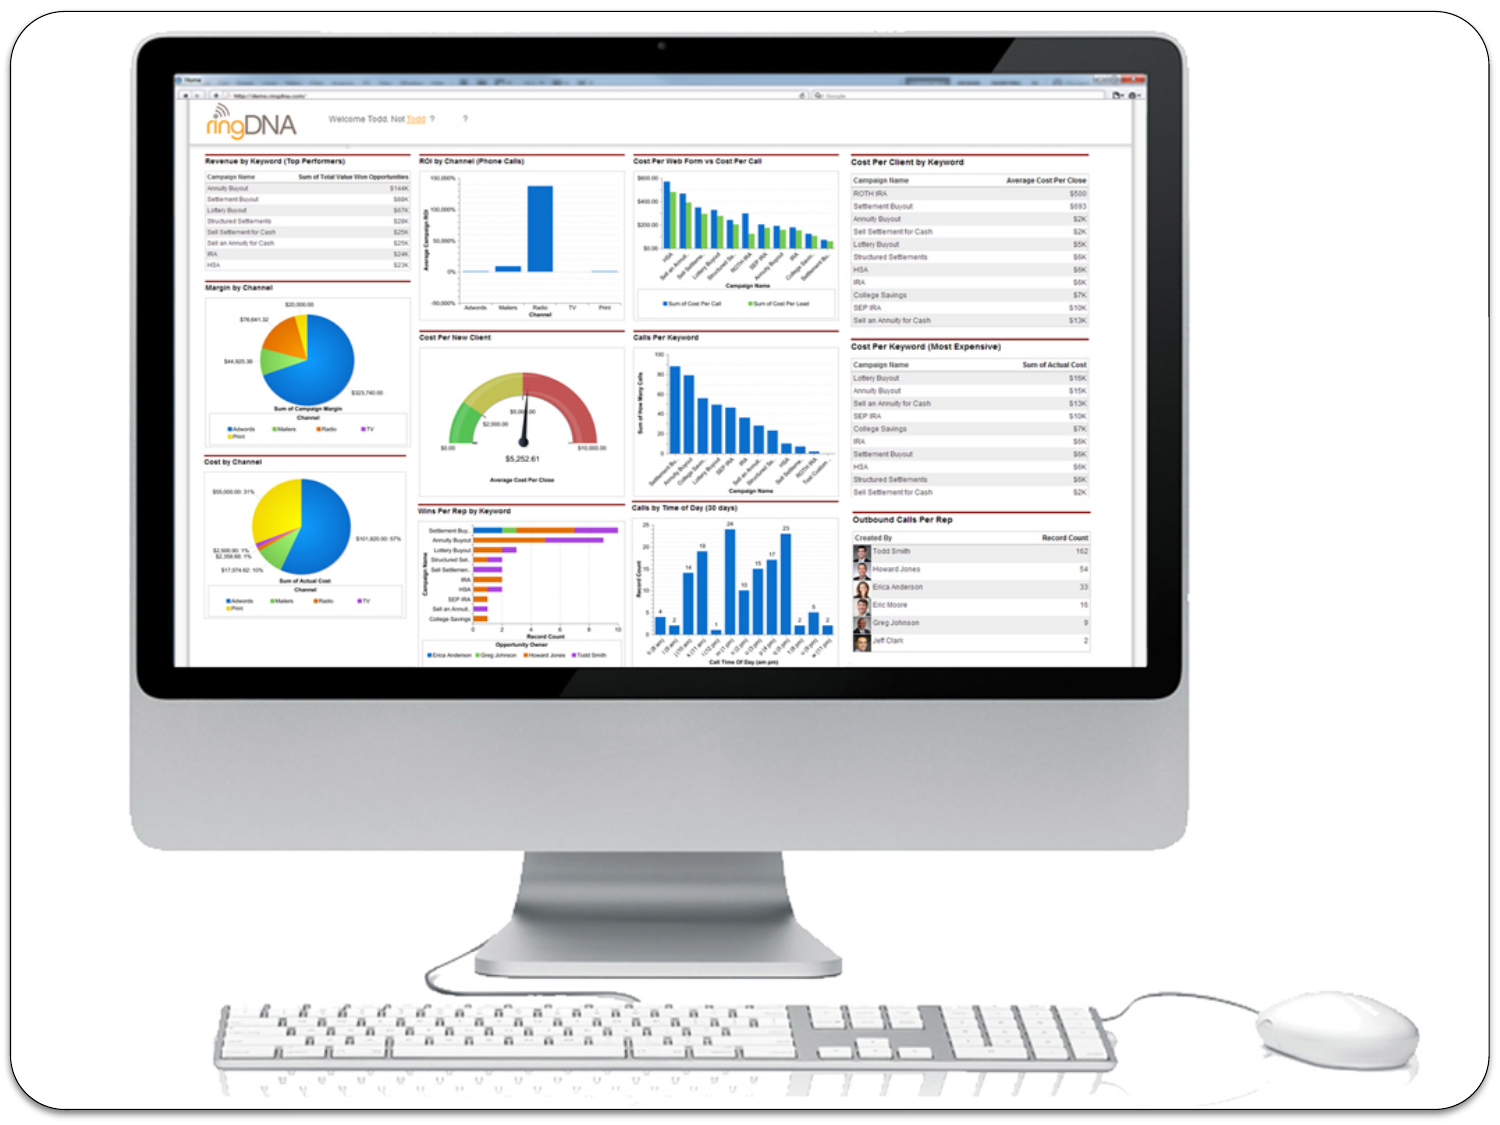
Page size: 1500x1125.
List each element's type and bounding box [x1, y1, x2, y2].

picture [88, 30, 1424, 1107]
